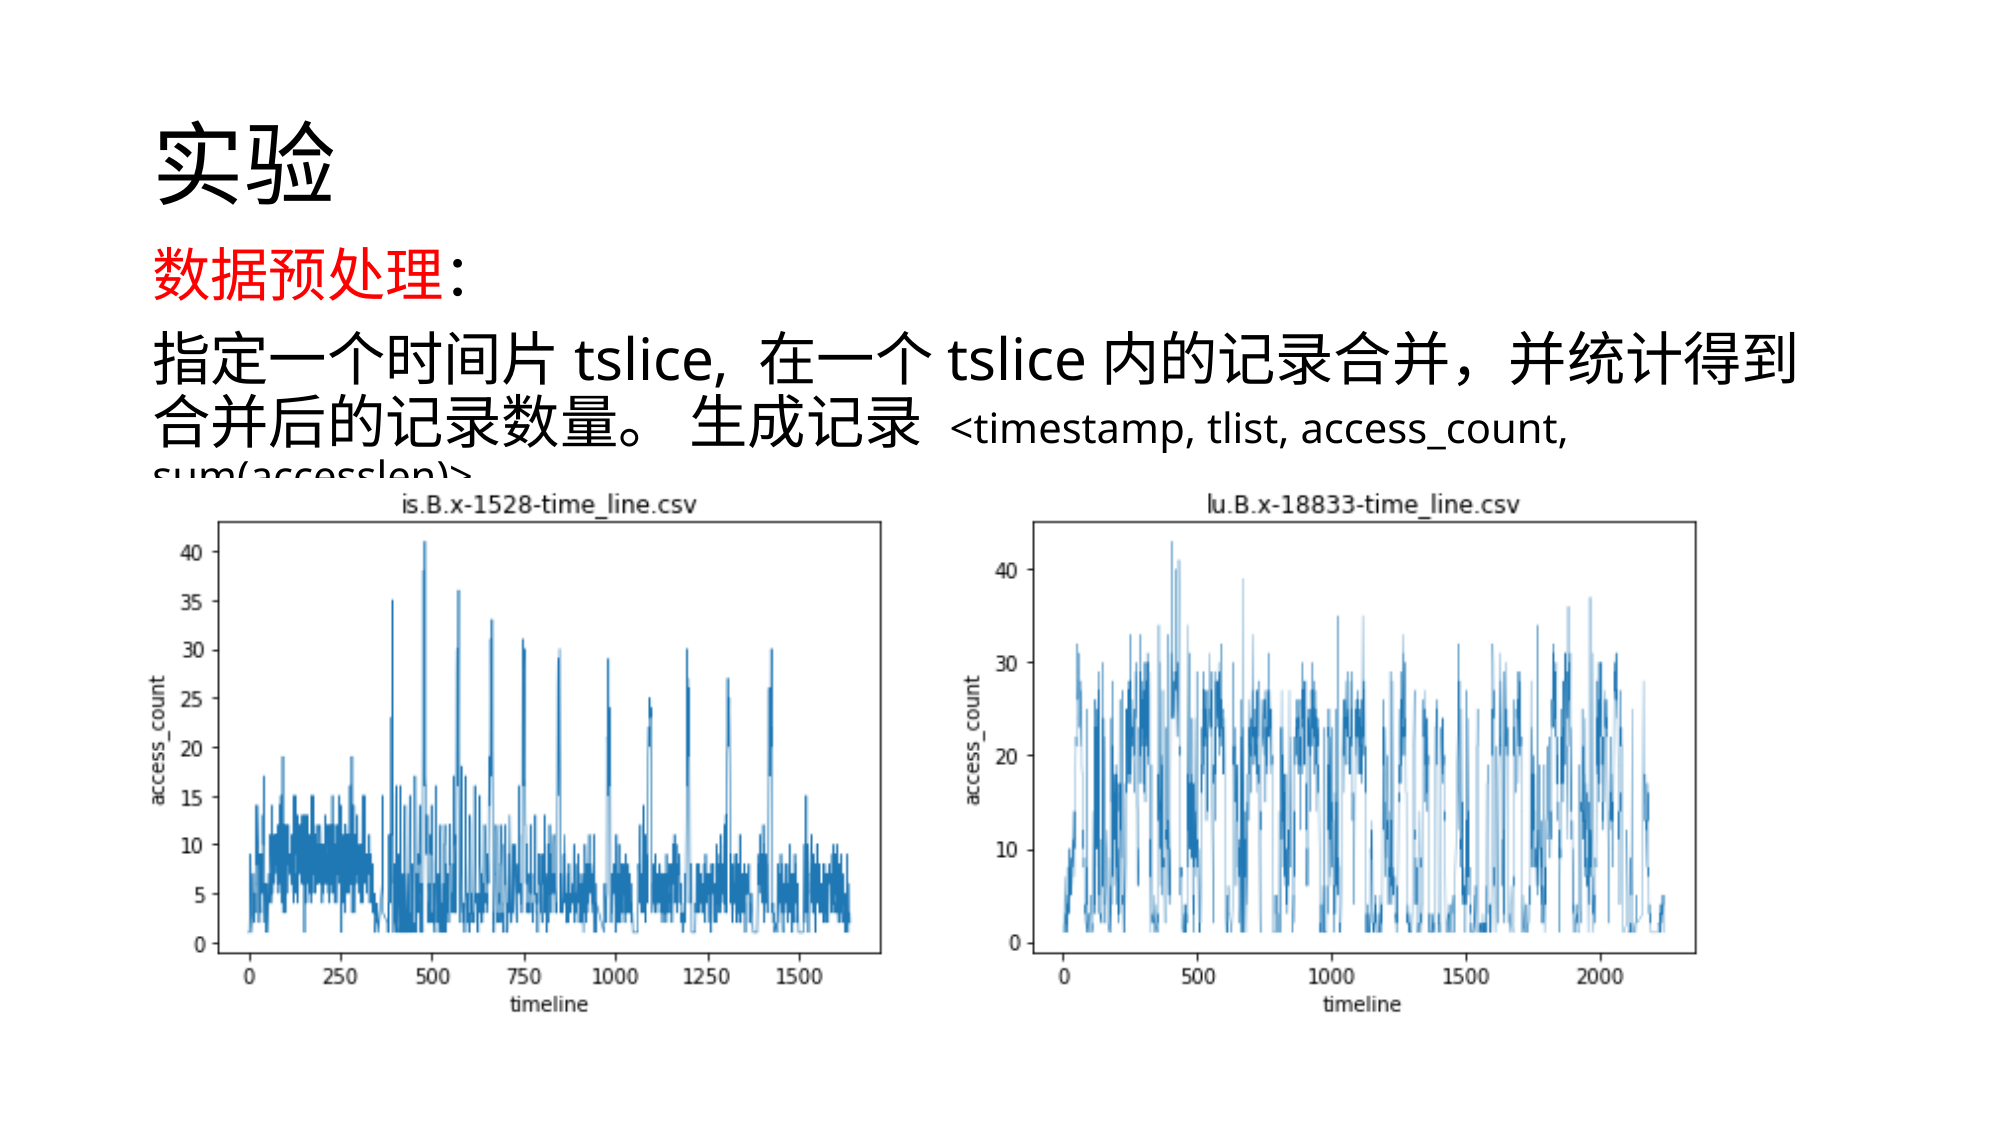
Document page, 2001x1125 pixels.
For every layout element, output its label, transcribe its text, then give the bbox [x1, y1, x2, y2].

title 实验 [137, 59, 1863, 278]
picture [951, 478, 1715, 1028]
list 数据预处理： 指定一个时间片tslice, 在一个tslice内的记录合并，并统计得到合并后的记录数量。 生成记录 <timestamp, tlist, access_count, sum(accesslen)> [137, 278, 1863, 1032]
picture [137, 478, 900, 1028]
